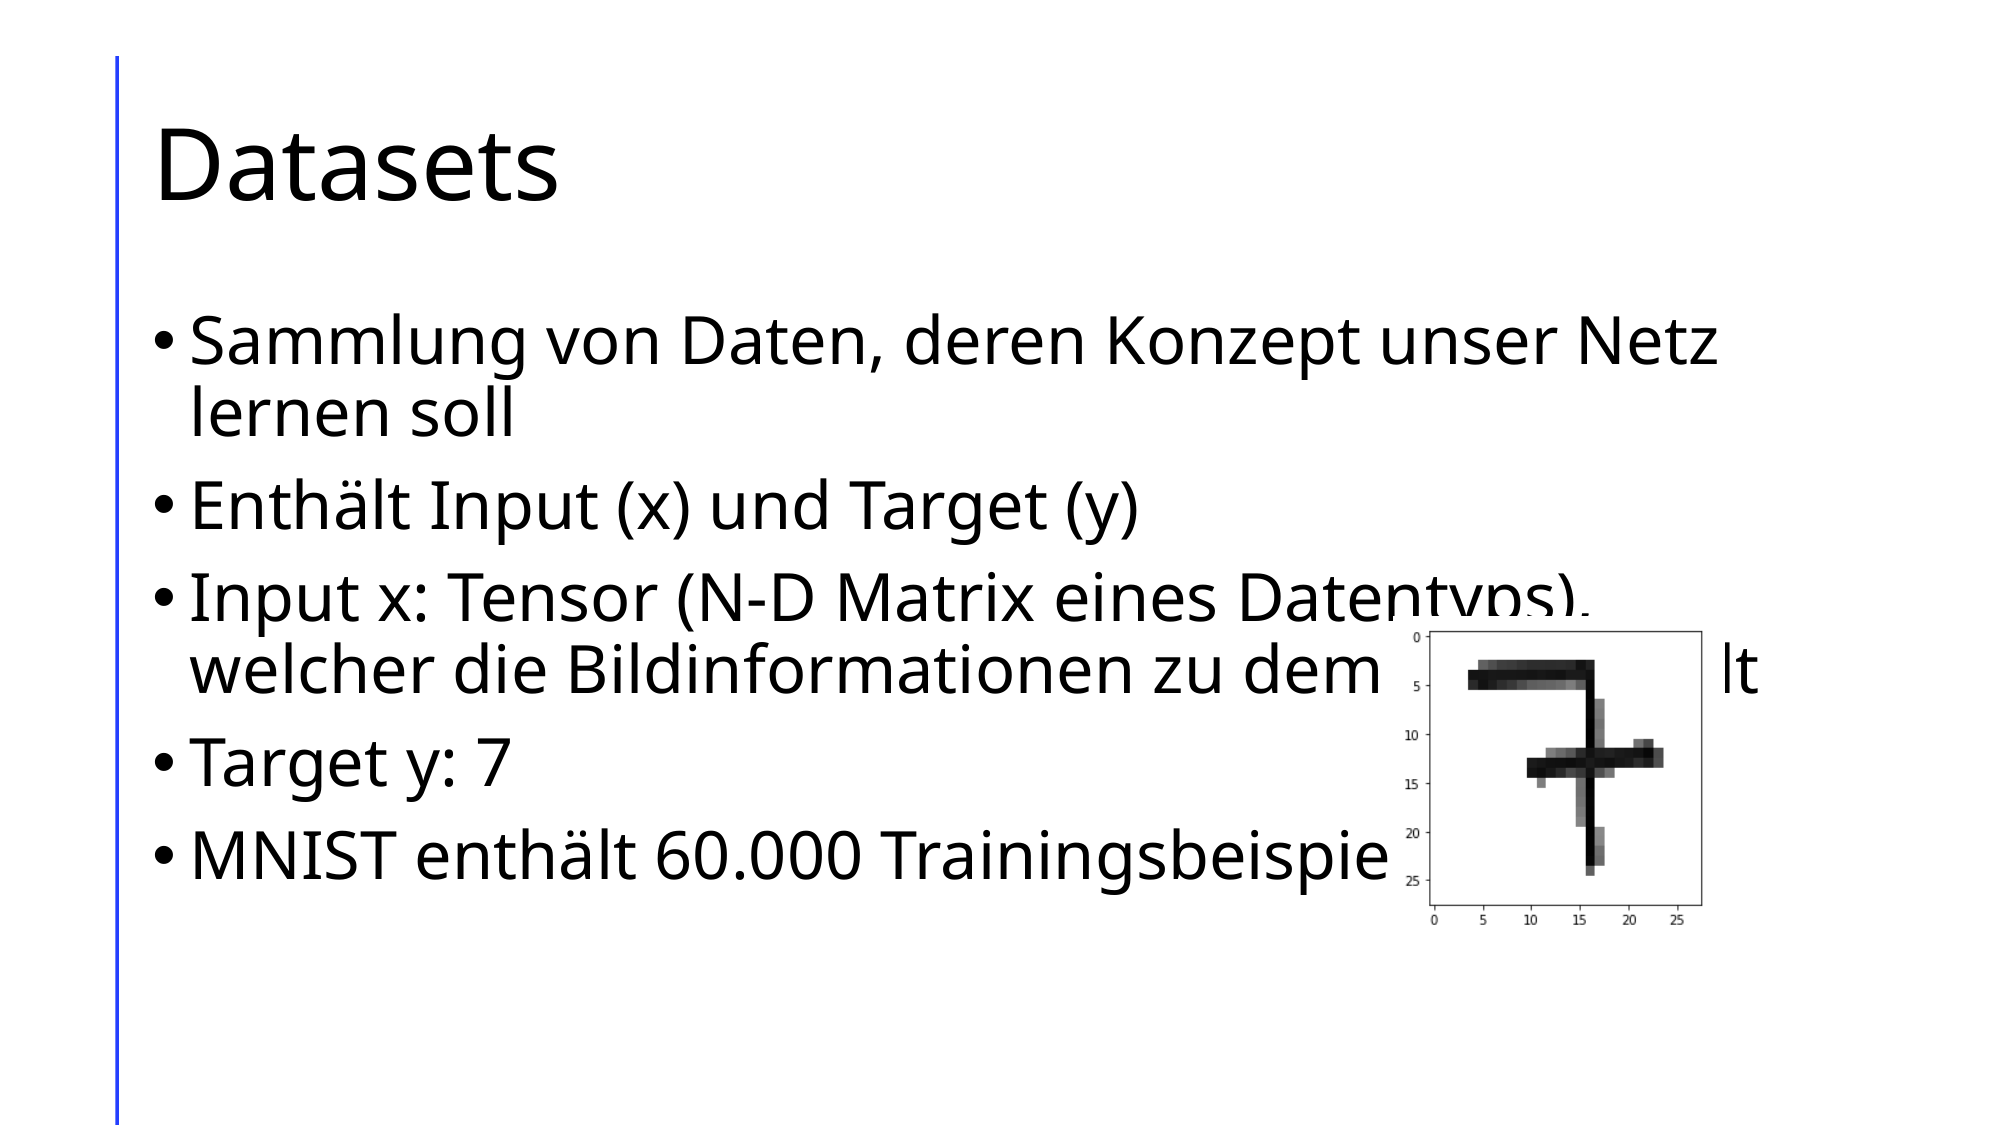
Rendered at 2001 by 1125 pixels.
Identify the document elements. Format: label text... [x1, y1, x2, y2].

picture [1392, 616, 1725, 935]
list Sammlung von Daten, deren Konzept unser Netz lernen soll Enthält Input (x) und Target (y) Input x: Tensor (N-D Matrix eines Datentyps), welcher die Bildinformationen zu dem Bild enthält Target y: 7 MNIST enthält 60.000 Trainingsbeispiele [137, 299, 1863, 1014]
title Datasets [137, 59, 1863, 278]
